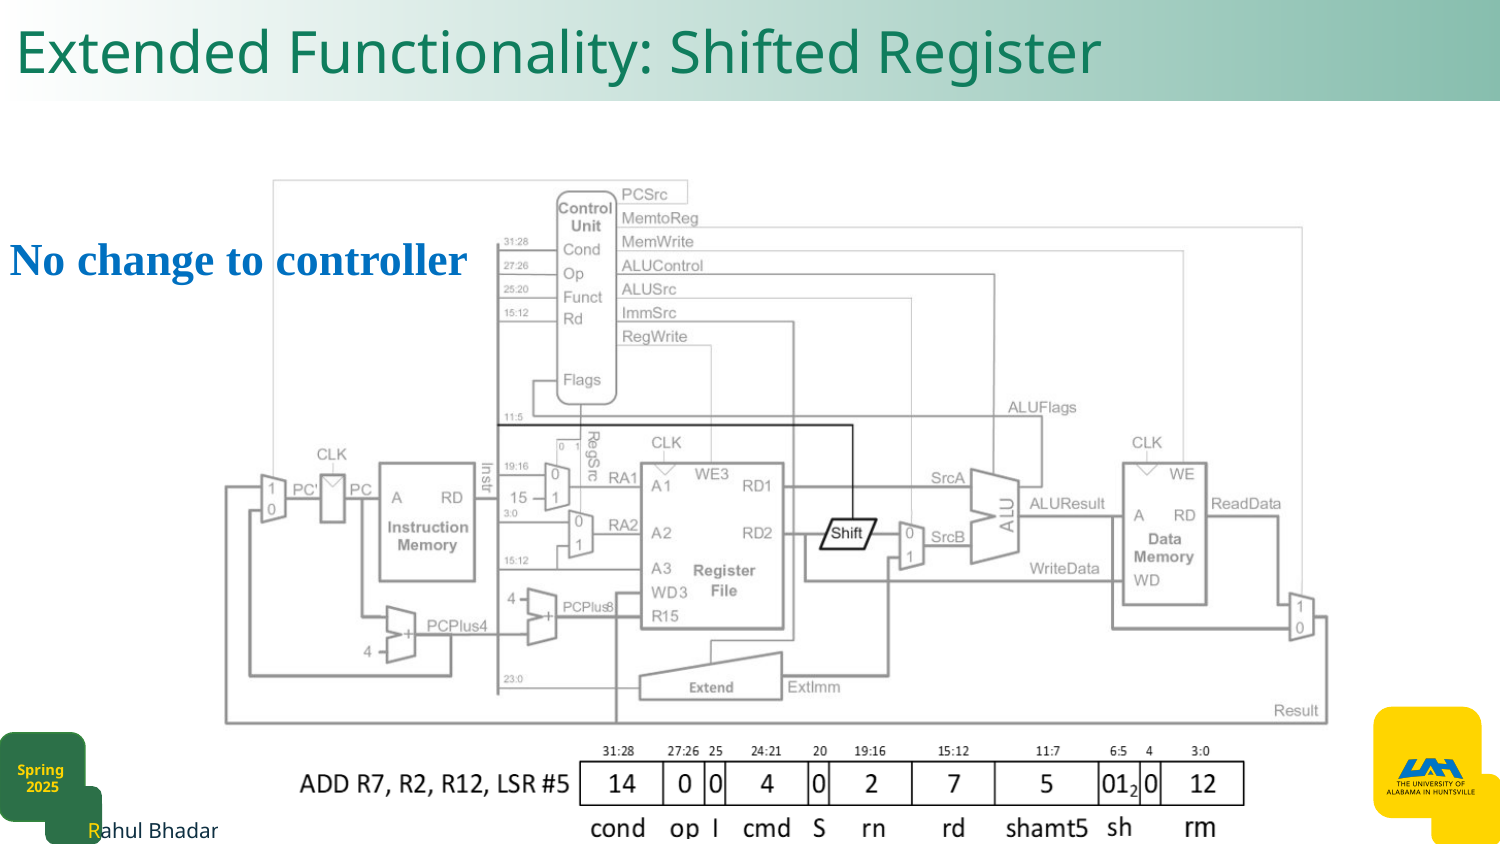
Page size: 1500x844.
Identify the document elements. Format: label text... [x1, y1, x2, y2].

title Extended Functionality: Shifted Register​ [0, 0, 1500, 101]
picture [1386, 758, 1475, 795]
picture [218, 174, 1343, 839]
text_box No change to controller​ [0, 215, 213, 300]
